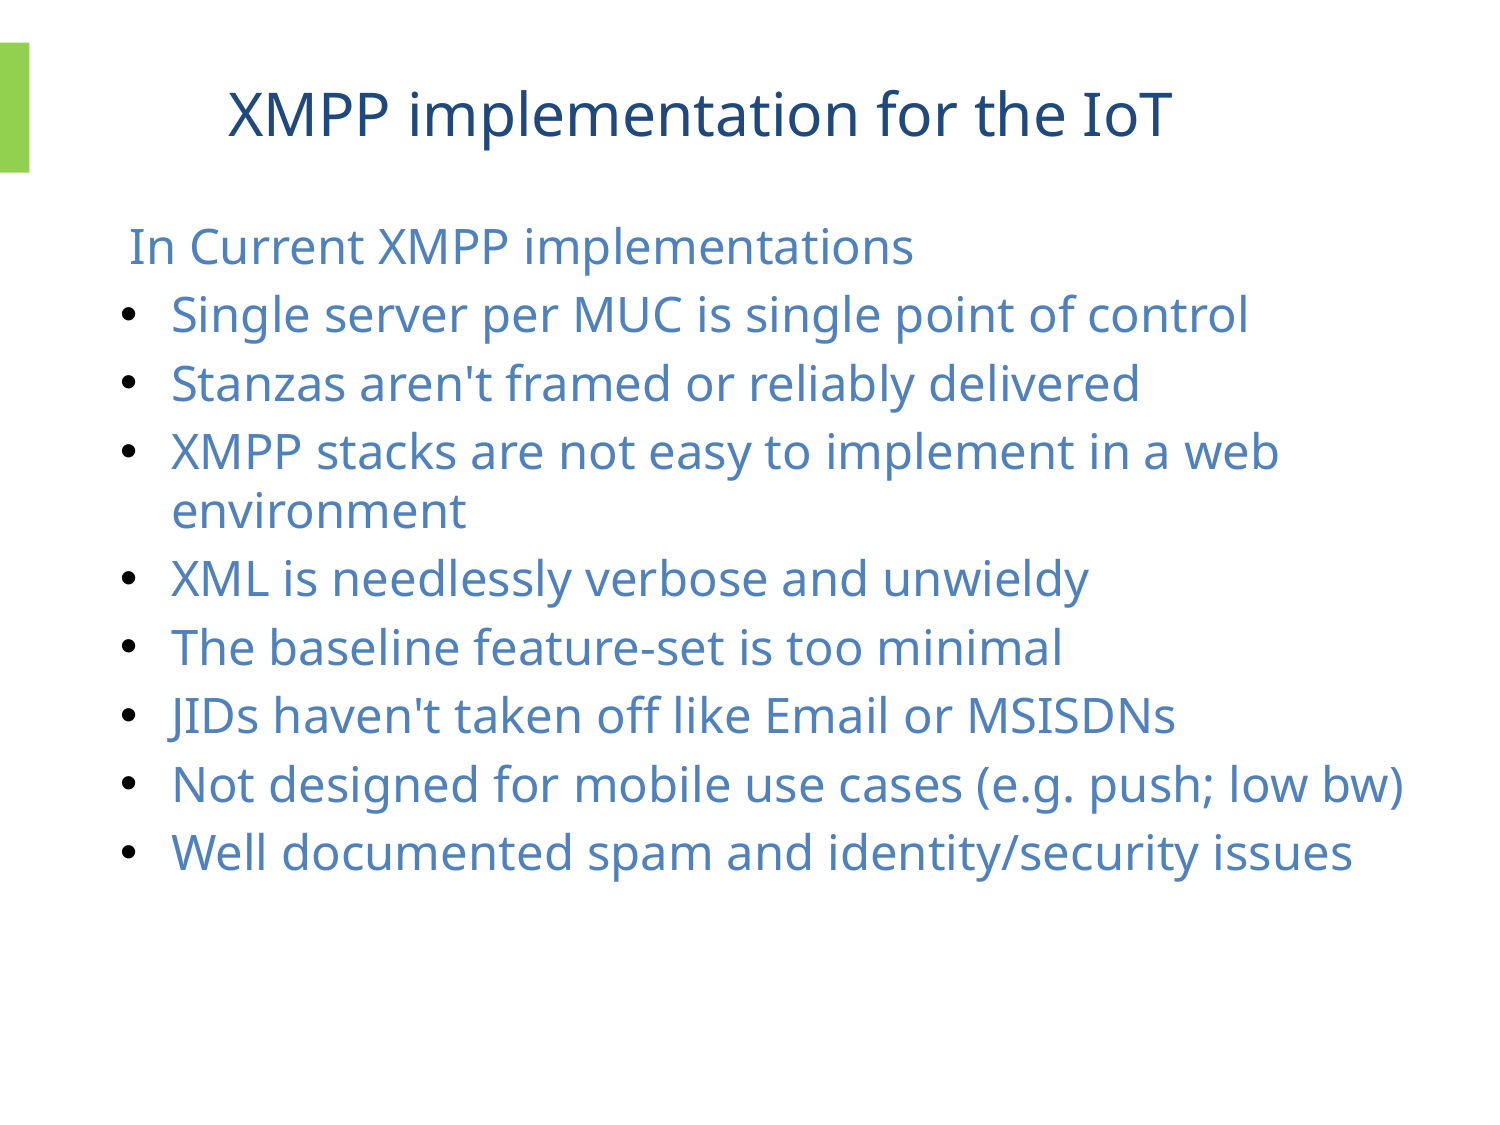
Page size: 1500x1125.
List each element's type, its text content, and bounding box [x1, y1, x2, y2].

title XMPP implementation for the IoT [211, 64, 1192, 160]
list In Current XMPP implementations Single server per MUC is single point of control Stanzas aren't framed or reliably delivered XMPP stacks are not easy to implement in a web environment XML is needlessly verbose and unwieldy The baseline feature-set is too minimal JIDs haven't taken off like Email or MSISDNs Not designed for mobile use cases (e.g. push; low bw) Well documented spam and identity/security issues [76, 208, 1427, 951]
